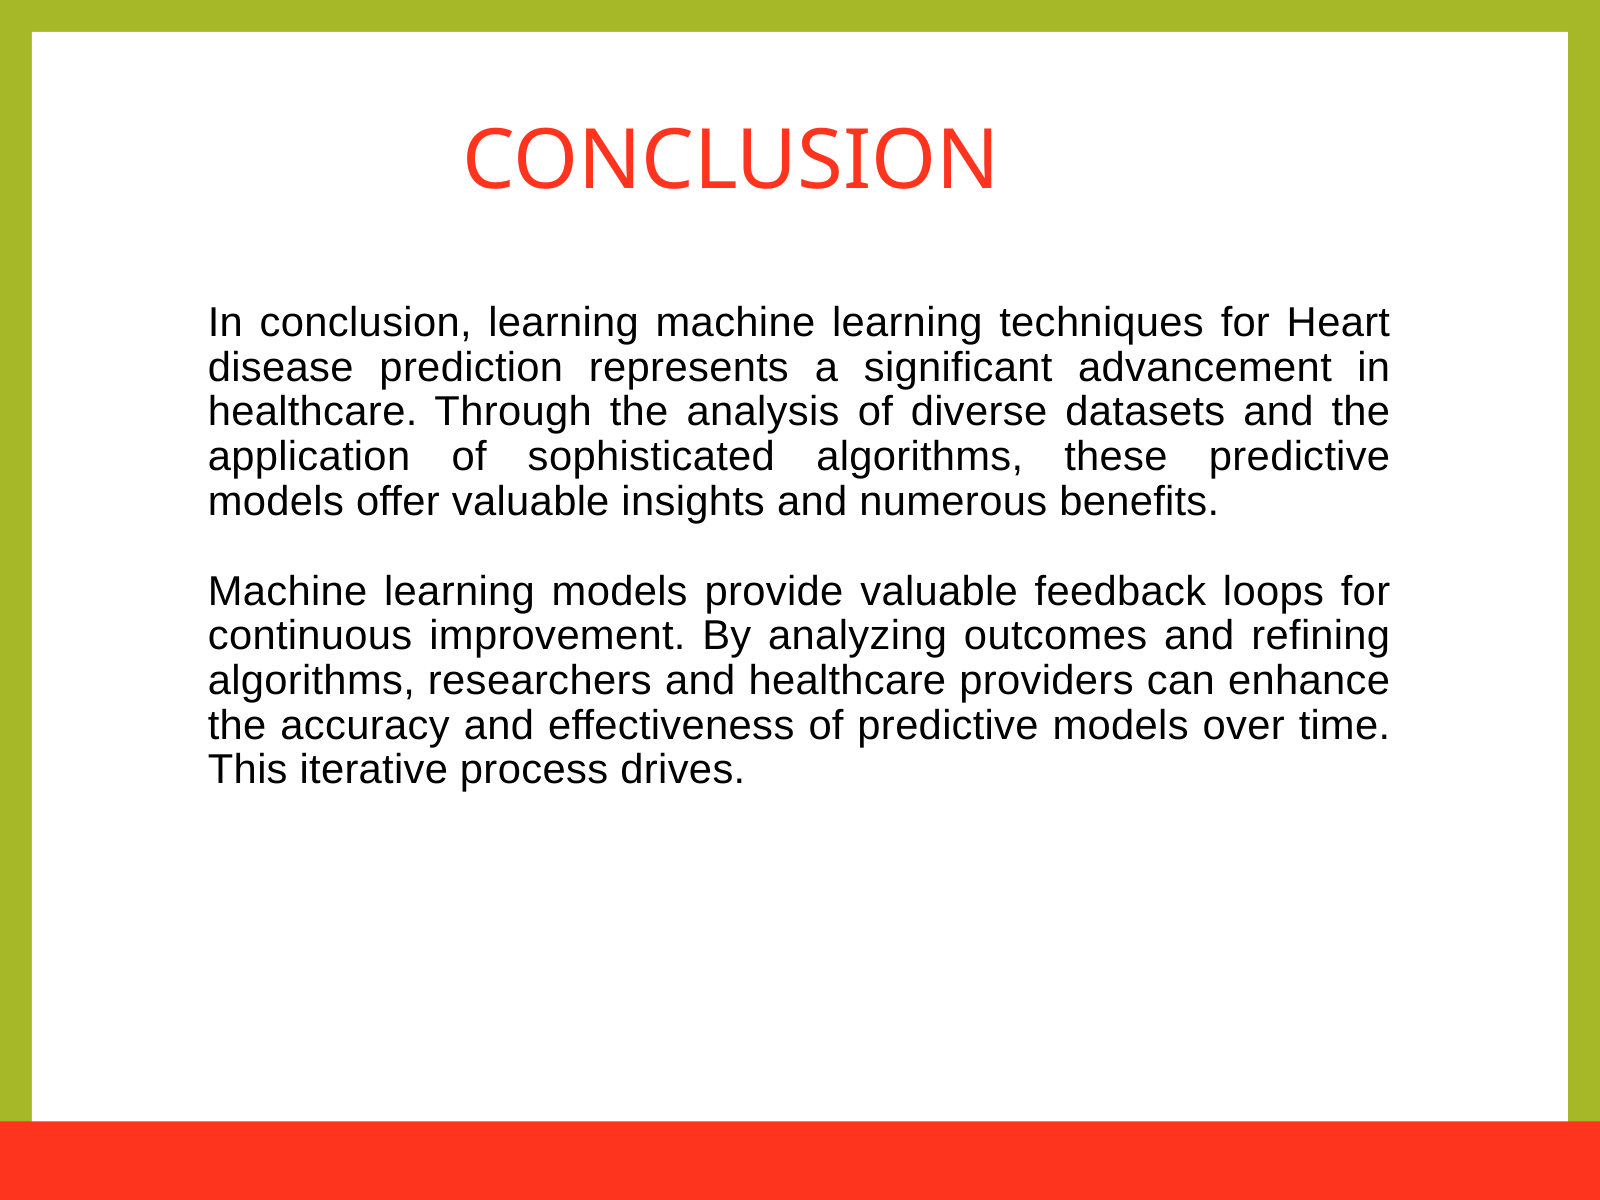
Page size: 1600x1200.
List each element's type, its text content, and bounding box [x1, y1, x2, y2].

text_box [0, 1121, 1600, 1200]
text_box CONCLUSION [462, 104, 1066, 205]
text_box In conclusion, learning machine learning techniques for Heart disease prediction represents a significant advancement in healthcare. Through the analysis of diverse datasets and the application of sophisticated algorithms, these predictive models offer valuable insights and numerous benefits. Machine learning models provide valuable feedback loops for continuous improvement. By analyzing outcomes and refining algorithms, researchers and healthcare providers can enhance the accuracy and effectiveness of predictive models over time. This iterative process drives. [207, 299, 1393, 838]
